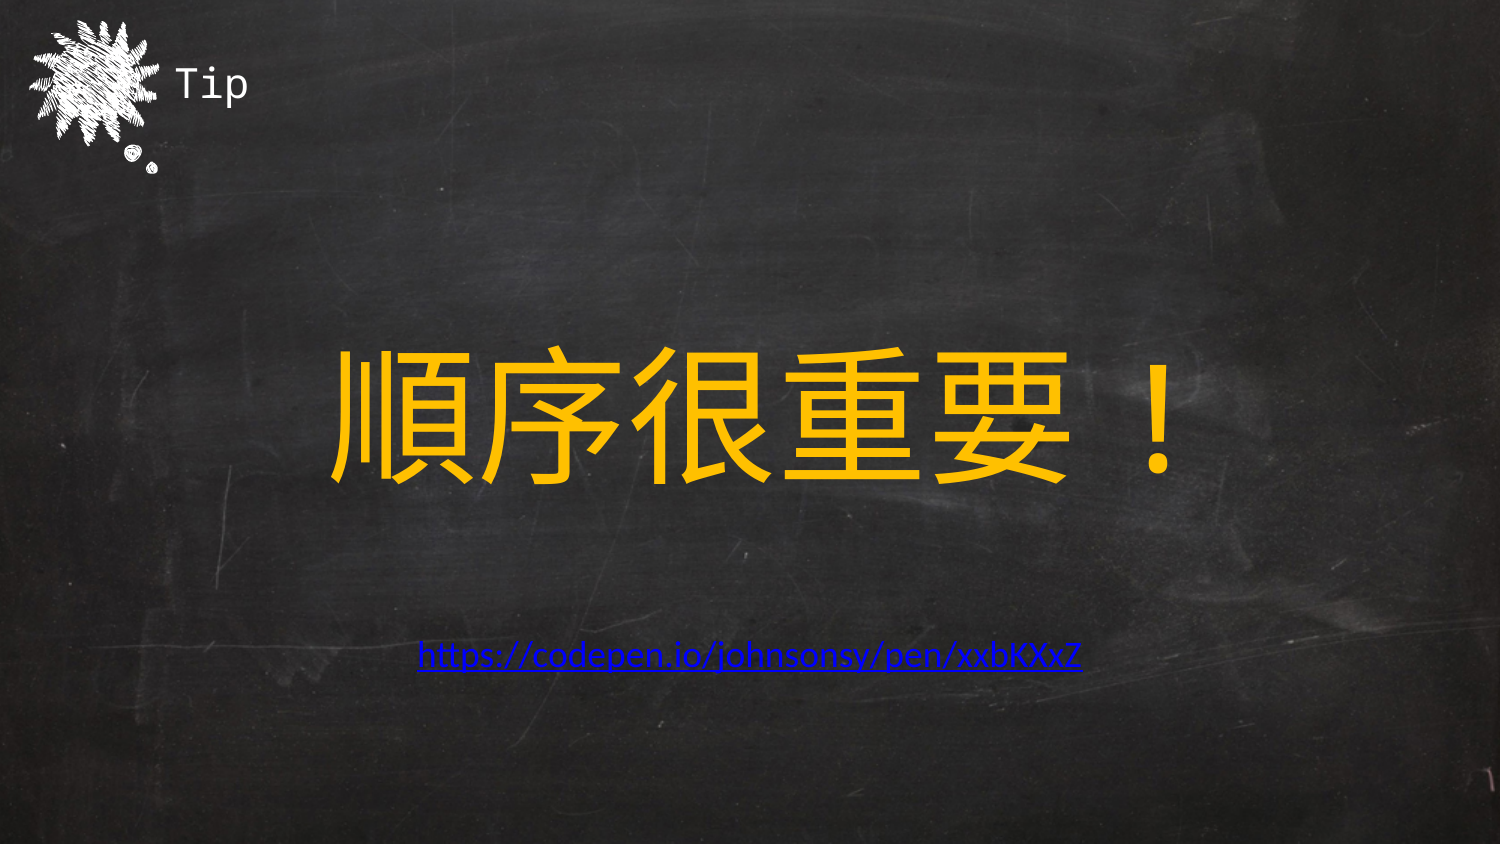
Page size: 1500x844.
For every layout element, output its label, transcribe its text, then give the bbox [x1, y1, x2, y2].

text_box Tip [163, 49, 561, 114]
picture [0, 0, 1500, 844]
text_box https://codepen.io/johnsonsy/pen/xxbKXxZ [402, 622, 1098, 683]
text_box 順序很重要! [312, 315, 1187, 511]
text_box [29, 19, 160, 174]
